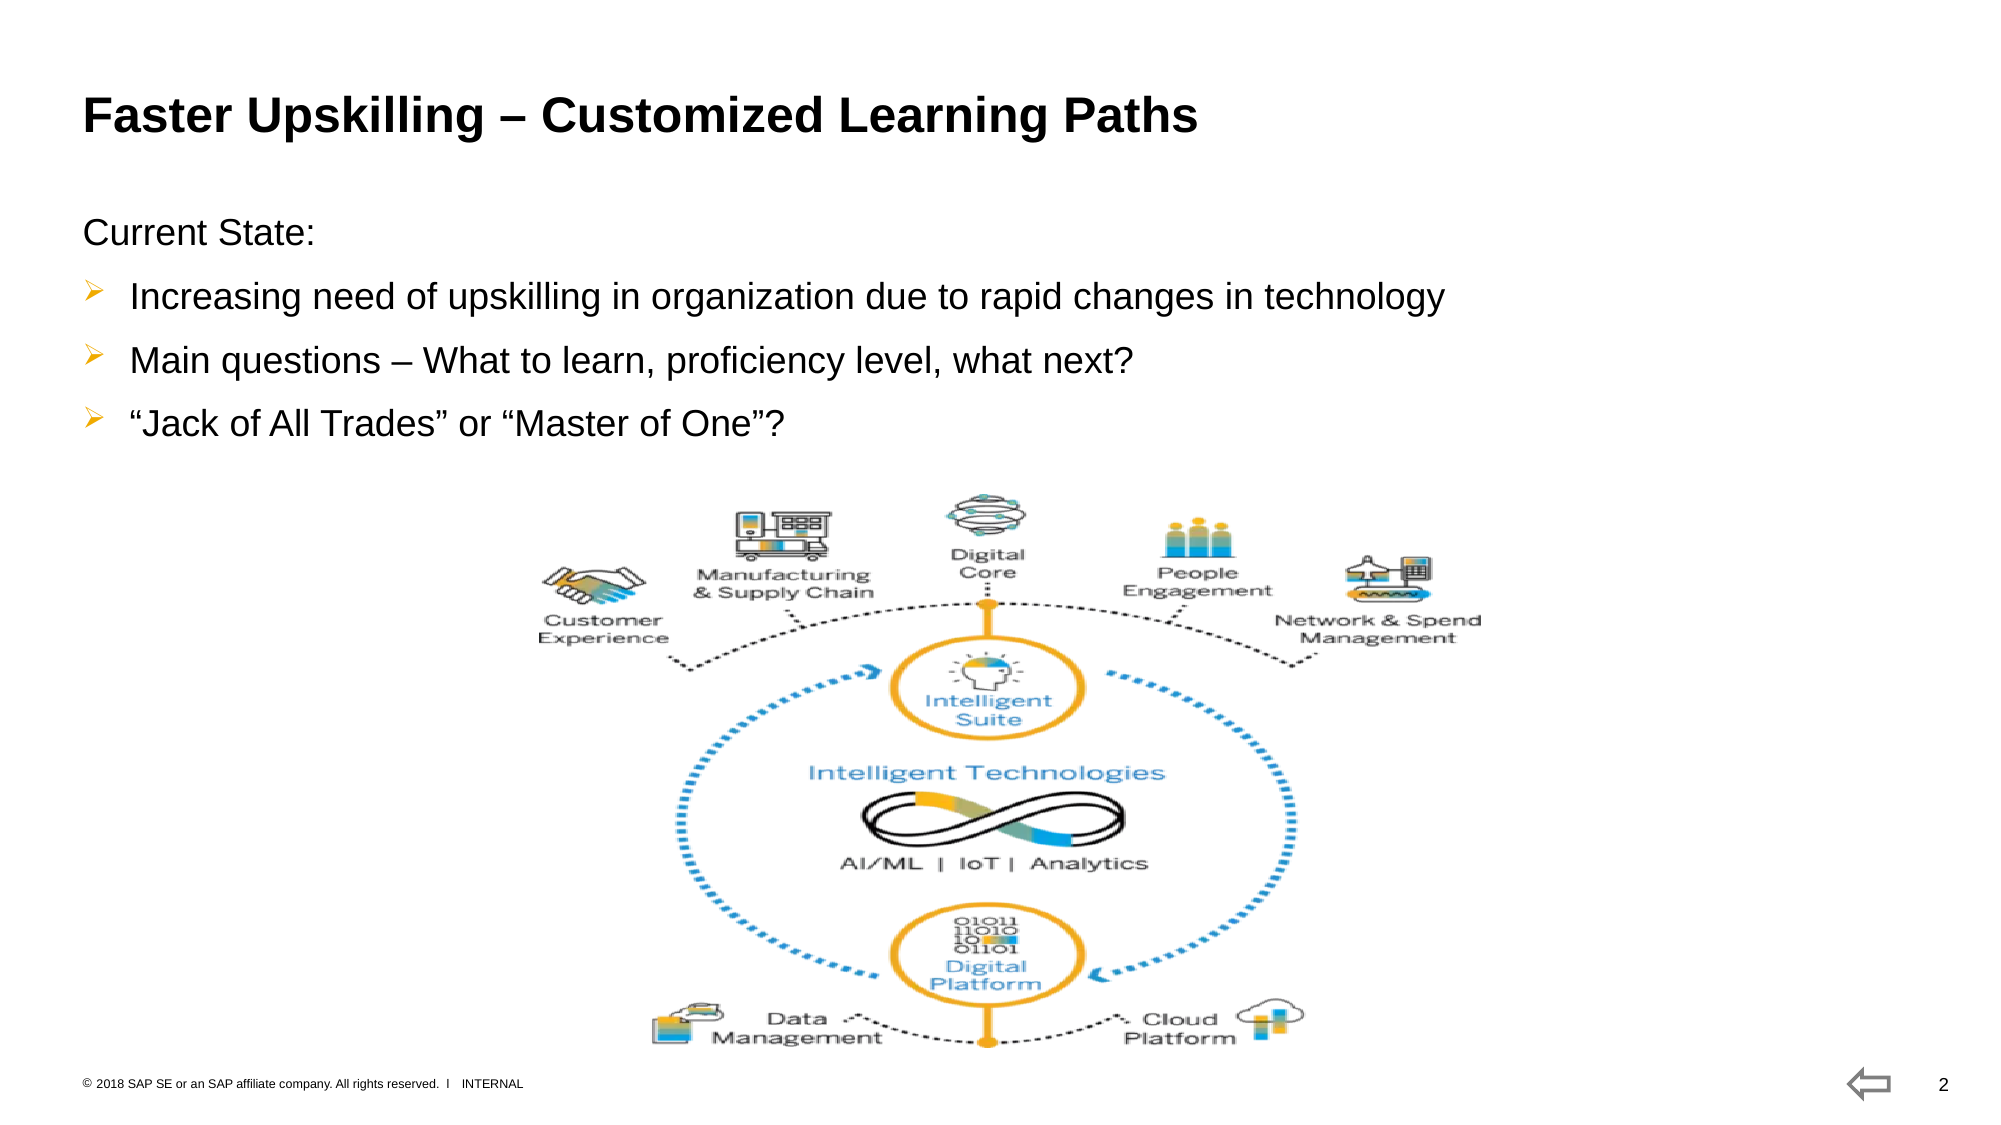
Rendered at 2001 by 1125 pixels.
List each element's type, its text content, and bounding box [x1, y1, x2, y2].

text_box Current State: Increasing need of upskilling in organization due to rapid changes in technology Main questions – What to learn, proficiency level, what next? “Jack of All Trades” or “Master of One”? [82, 208, 1918, 445]
title Faster Upskilling – Customized Learning Paths [82, 82, 1918, 144]
text_box [1848, 1071, 1889, 1098]
picture [495, 489, 1505, 1057]
